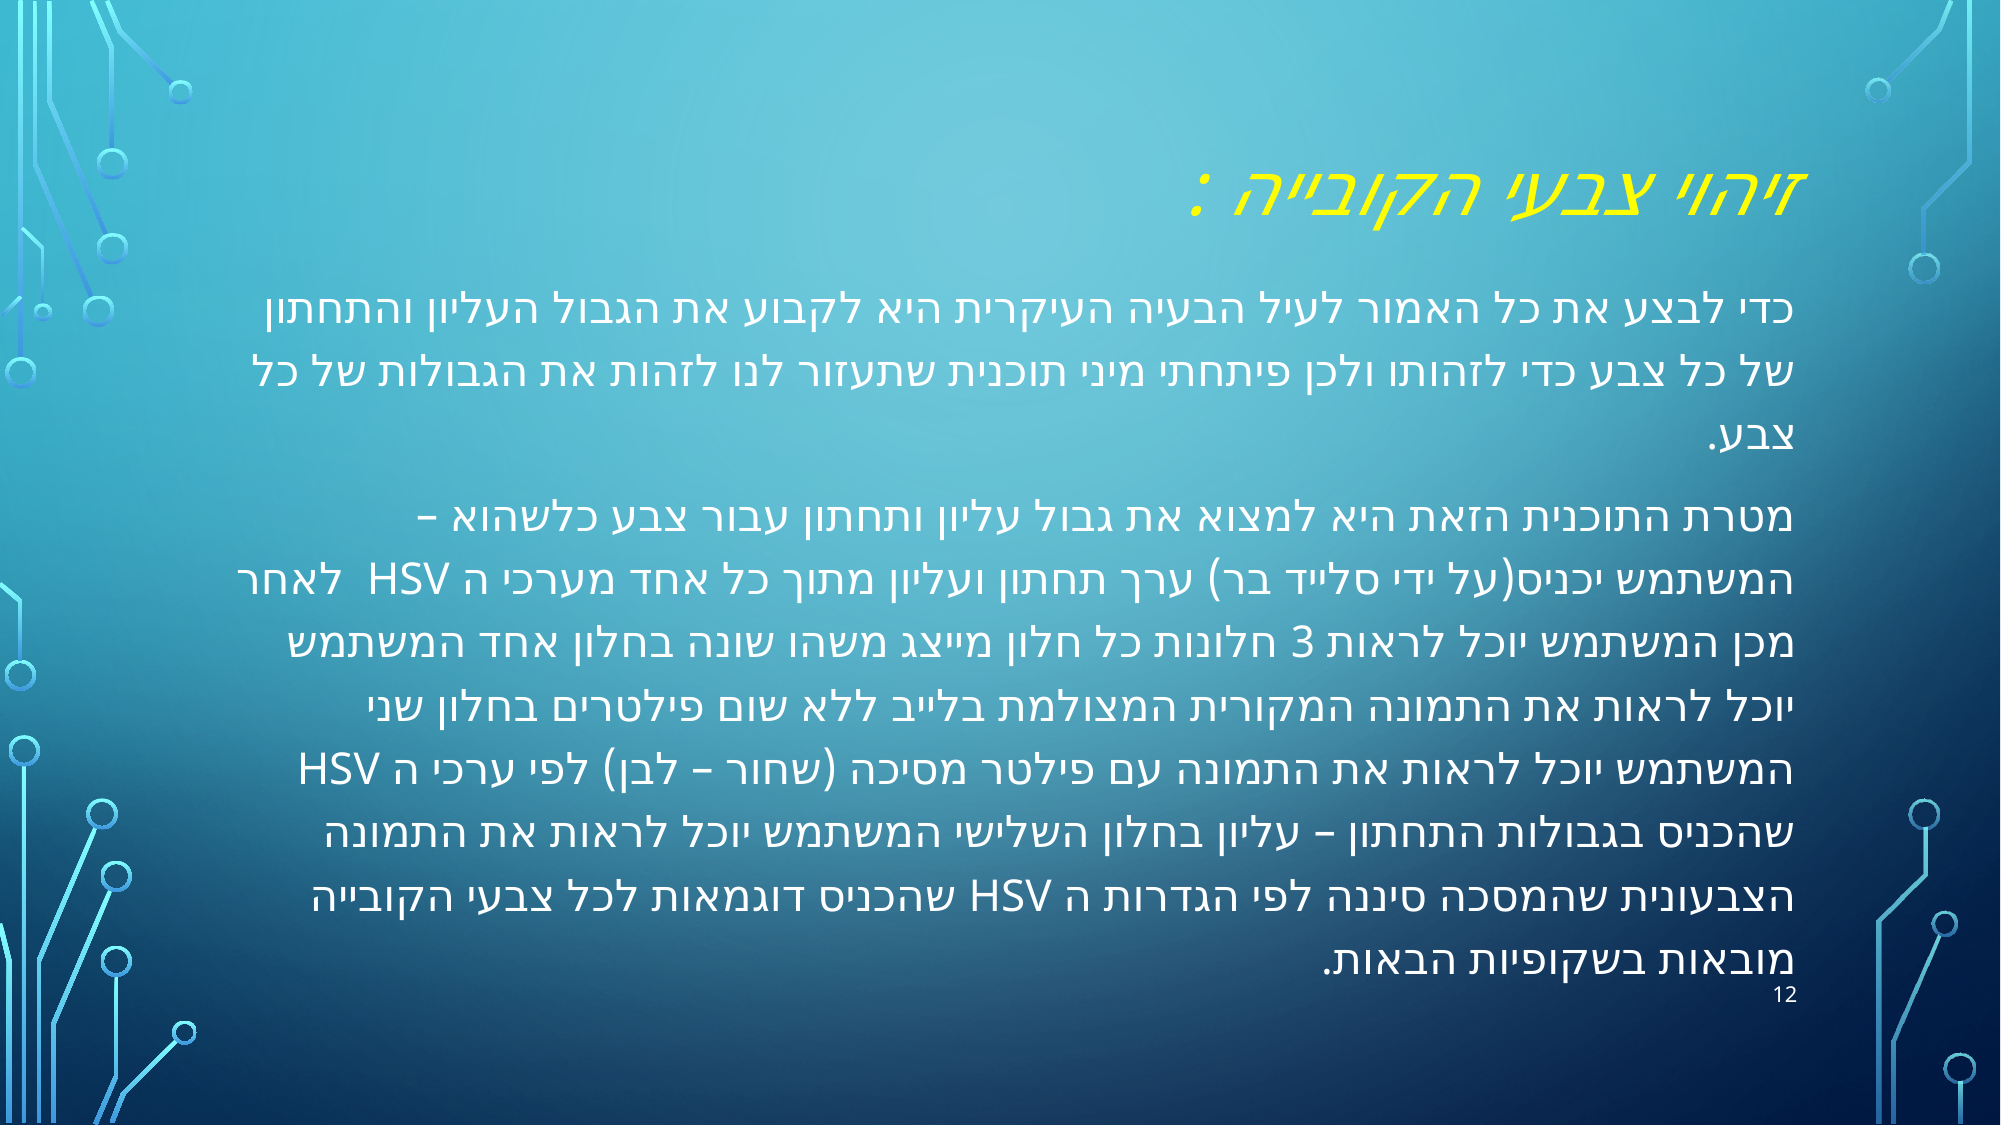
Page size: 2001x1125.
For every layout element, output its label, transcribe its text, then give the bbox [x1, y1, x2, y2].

slide_number 12 [1685, 965, 1813, 1025]
list כדי לבצע את כל האמור לעיל הבעיה העיקרית היא לקבוע את הגבול העליון והתחתון של כל צבע כדי לזהותו ולכן פיתחתי מיני תוכנית שתעזור לנו לזהות את הגבולות של כל צבע. מטרת התוכנית הזאת היא למצוא את גבול עליון ותחתון עבור צבע כלשהוא – המשתמש יכניס(על ידי סלייד בר) ערך תחתון ועליון מתוך כל אחד מערכי ה HSV לאחר מכן המשתמש יוכל לראות 3 חלונות כל חלון מייצג משהו שונה בחלון אחד המשתמש יוכל לראות את התמונה המקורית המצולמת בלייב ללא שום פילטרים בחלון שני המשתמש יוכל לראות את התמונה עם פילטר מסיכה (שחור – לבן) לפי ערכי ה HSV שהכניס בגבולות התחתון – עליון בחלון השלישי המשתמש יוכל לראות את התמונה הצבעונית שהמסכה סיננה לפי הגדרות ה HSV שהכניס דוגמאות לכל צבעי הקובייה מובאות בשקופיות הבאות. [216, 261, 1813, 995]
title זיהוי צבעי הקובייה : [1014, 121, 1810, 262]
